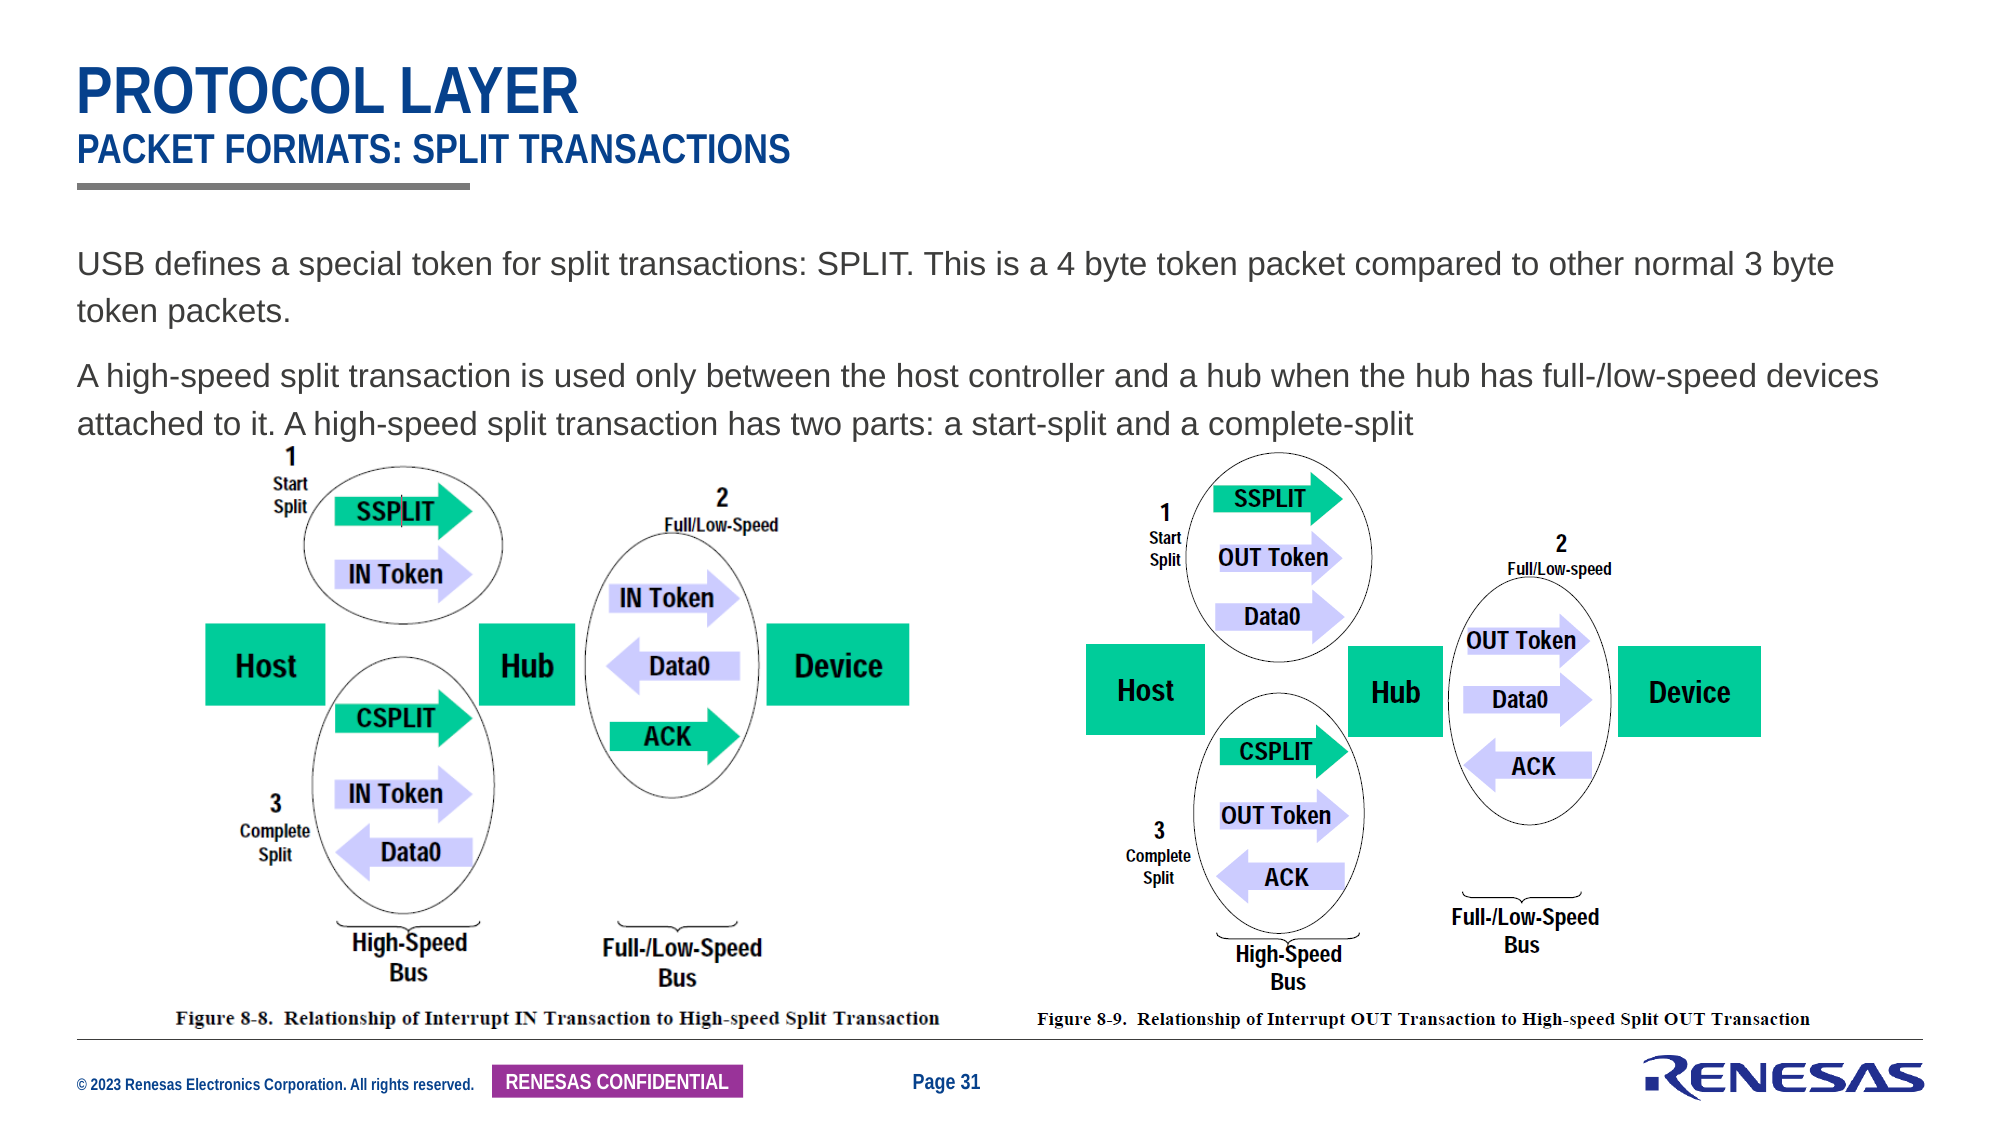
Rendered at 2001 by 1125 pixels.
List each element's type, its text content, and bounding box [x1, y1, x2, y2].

picture [172, 443, 945, 1029]
title Protocol Layer Packet Formats: Split Transactions [76, 54, 1922, 173]
picture [1035, 448, 1812, 1029]
list USB defines a special token for split transactions: SPLIT. This is a 4 byte token packet compared to other normal 3 byte token packets. A high-speed split transaction is used only between the host controller and a hub when the hub has full-/low-speed devices attached to it. A high-speed split transaction has two parts: a start-split and a complete-split [76, 233, 1922, 440]
picture [1637, 1049, 1933, 1106]
